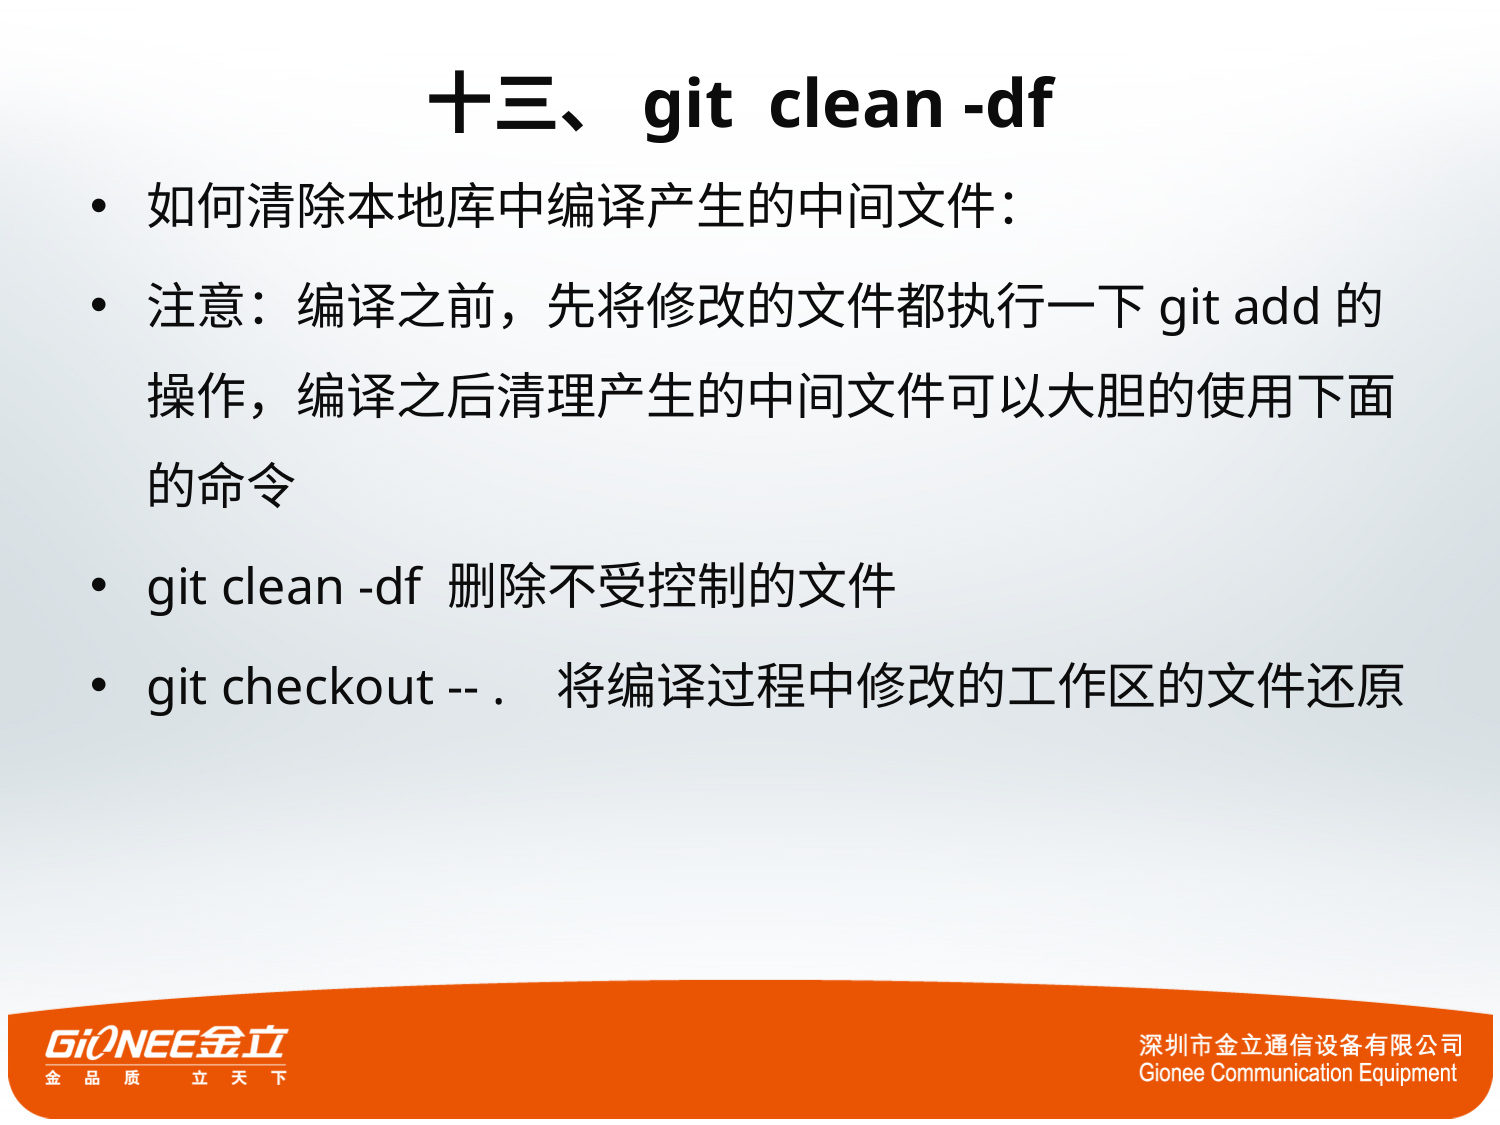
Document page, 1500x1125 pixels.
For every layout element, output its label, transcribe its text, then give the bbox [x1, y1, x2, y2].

list 如何清除本地库中编译产生的中间文件： 注意：编译之前，先将修改的文件都执行一下git add的操作，编译之后清理产生的中间文件可以大胆的使用下面的命令 git clean -df 删除不受控制的文件 git checkout -- . 将编译过程中修改的工作区的文件还原 [74, 136, 1426, 1071]
title 十三、git clean -df [64, 42, 1416, 159]
picture [0, 0, 1500, 1125]
